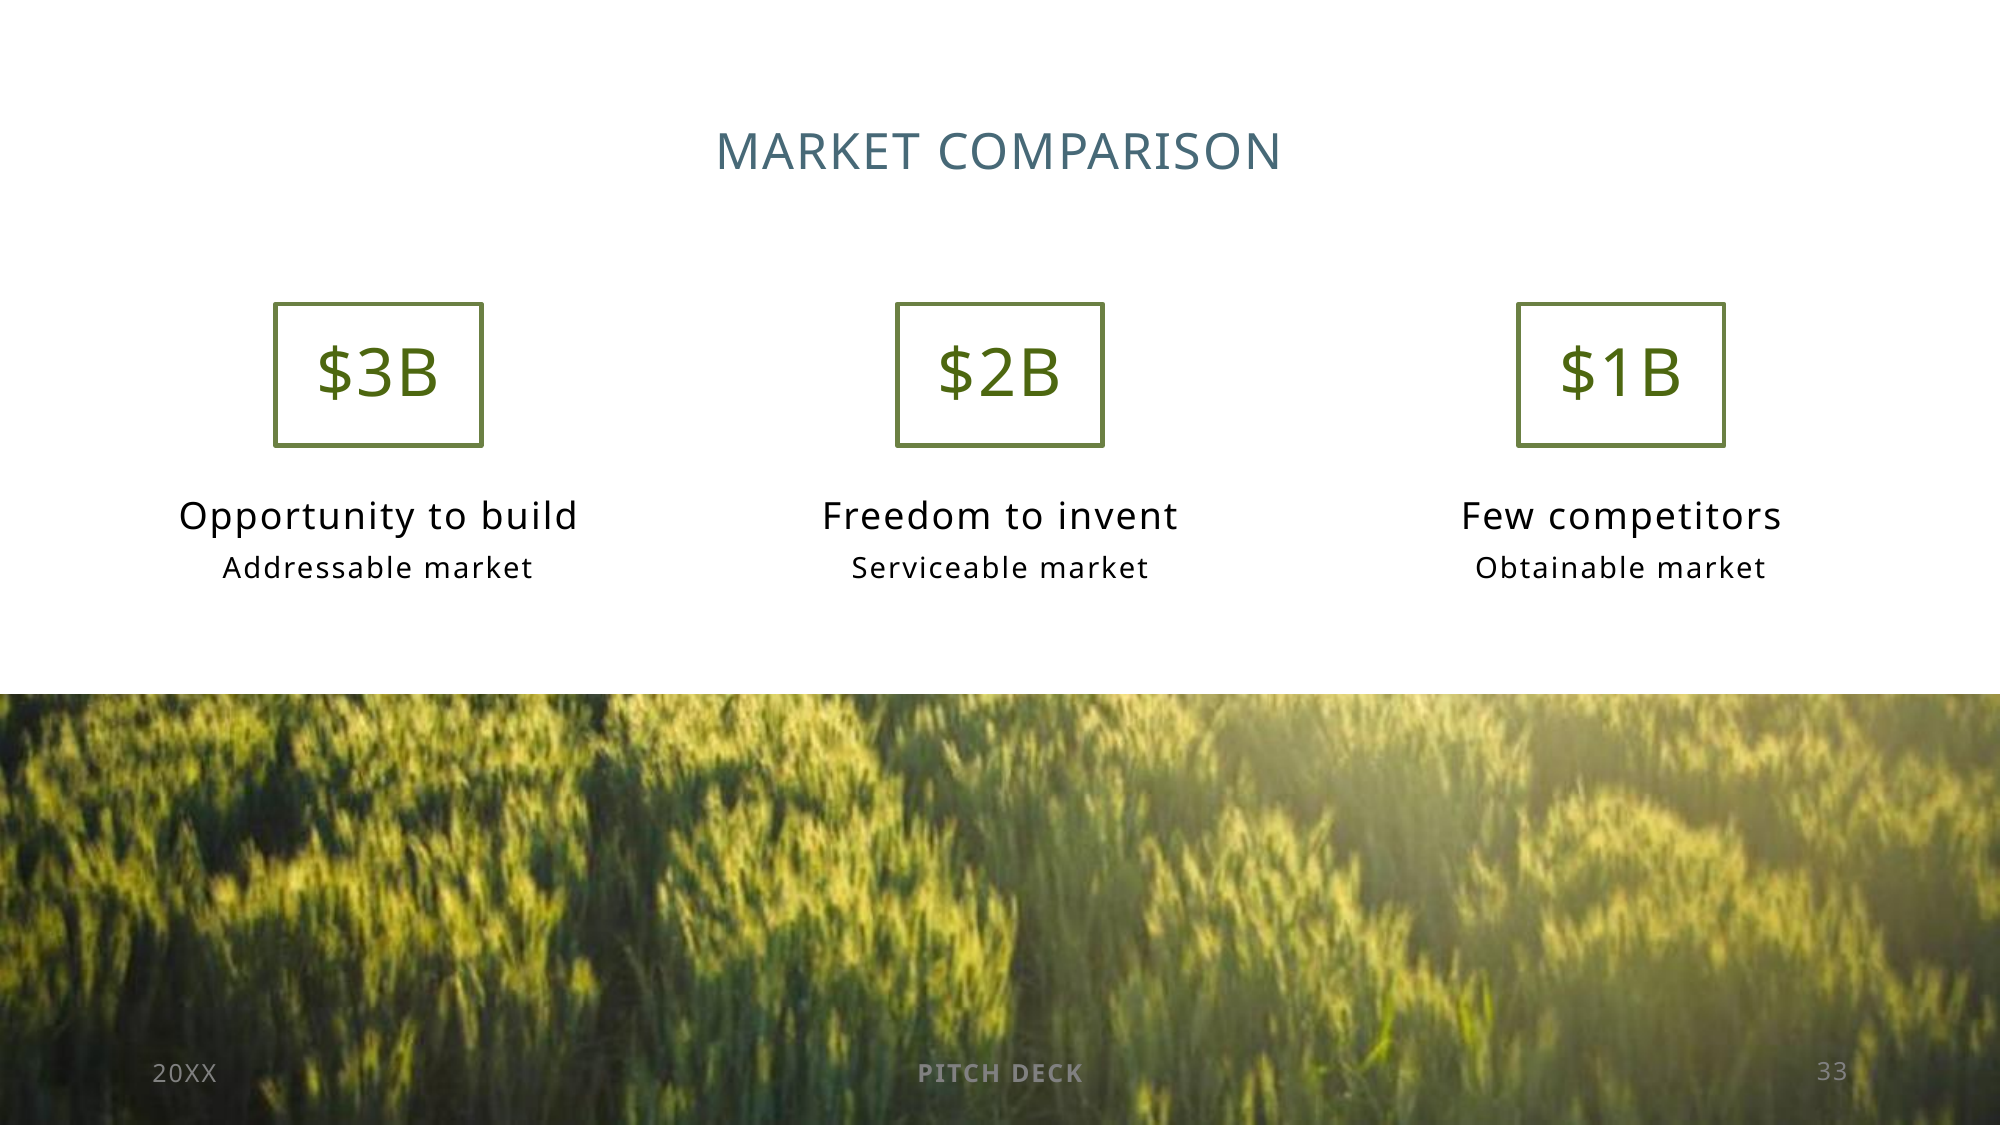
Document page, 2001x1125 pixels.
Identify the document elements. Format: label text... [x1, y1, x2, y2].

picture [0, 694, 2000, 1125]
list Opportunity to build [137, 473, 620, 533]
list Obtainable market​ [1380, 533, 1863, 611]
list $1B [1516, 302, 1726, 448]
list Freedom to invent [758, 473, 1241, 533]
list Addressable market​ [137, 533, 620, 611]
list $2b [895, 302, 1105, 448]
list $3b [273, 302, 484, 448]
list Serviceable market​ [758, 533, 1241, 611]
title Market comparison [530, 114, 1468, 192]
list Few competitors [1380, 473, 1863, 533]
